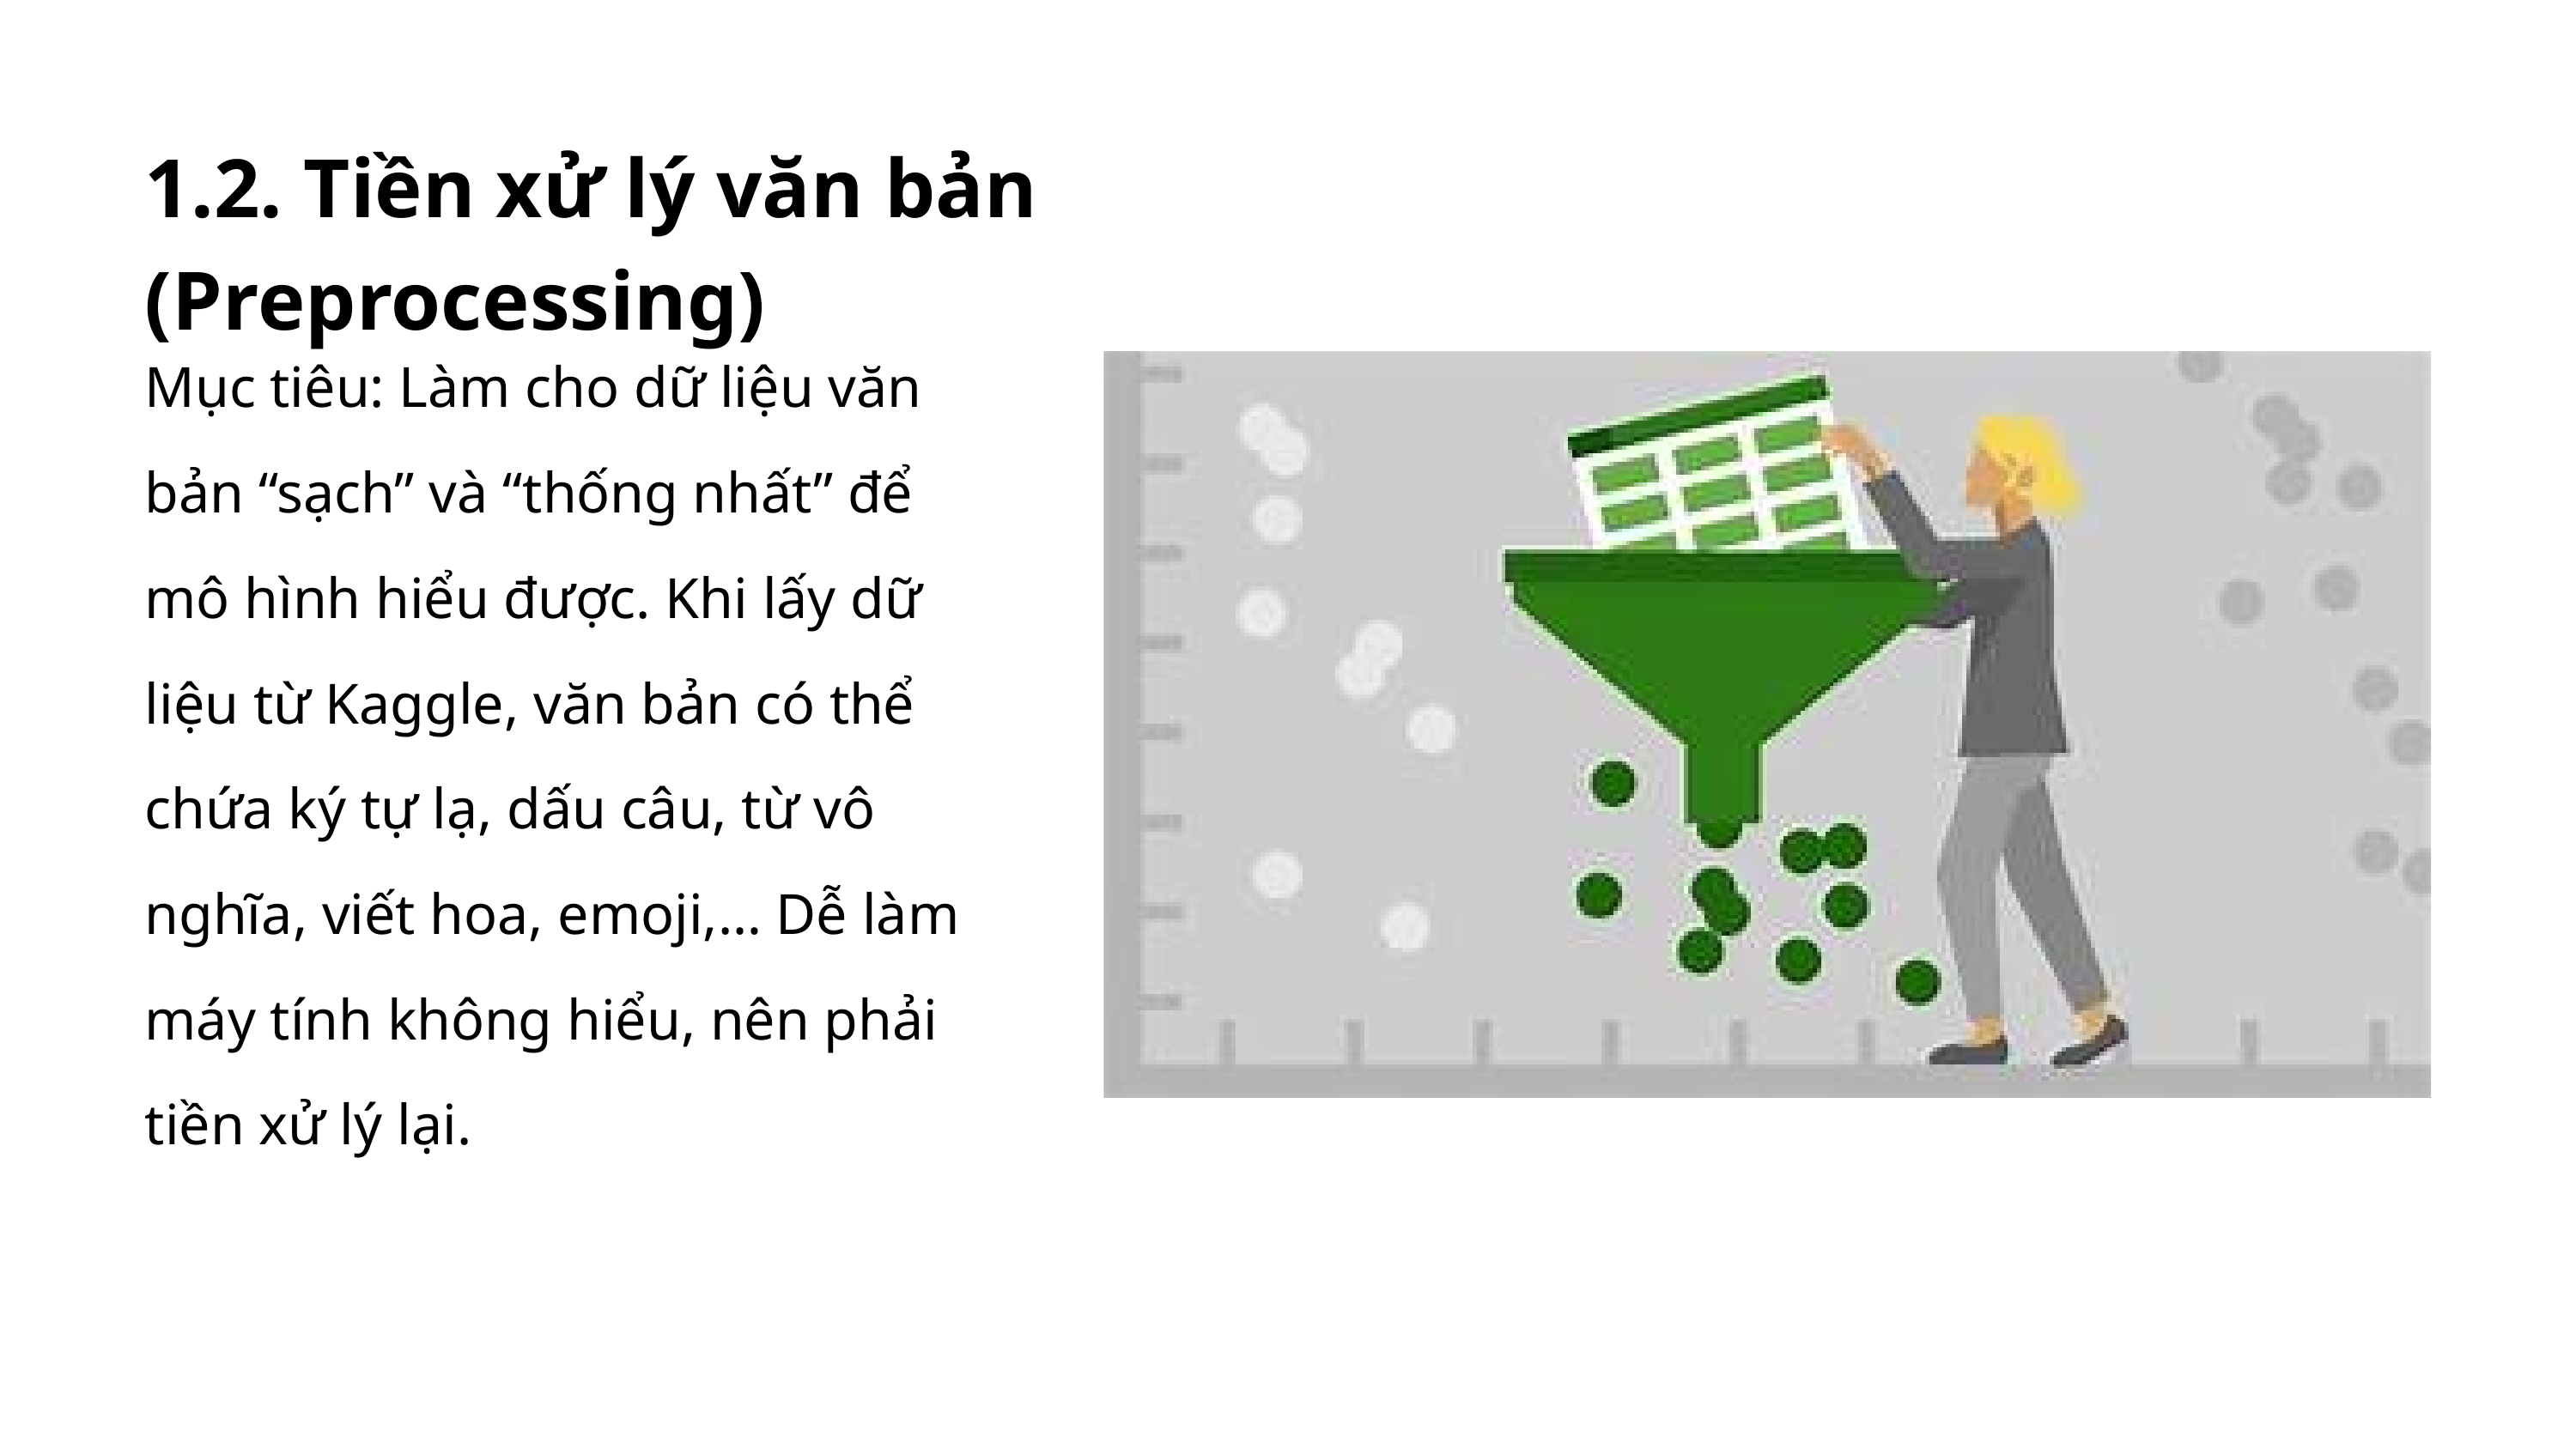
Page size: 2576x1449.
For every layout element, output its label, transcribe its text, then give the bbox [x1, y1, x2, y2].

text_box [1103, 351, 2432, 1098]
text_box 1.2. Tiền xử lý văn bản (Preprocessing) [144, 120, 1531, 346]
text_box Mục tiêu: Làm cho dữ liệu văn bản “sạch” và “thống nhất” để mô hình hiểu được. Khi lấy dữ liệu từ Kaggle, văn bản có thể chứa ký tự lạ, dấu câu, từ vô nghĩa, viết hoa, emoji,… Dễ làm máy tính không hiểu, nên phải tiền xử lý lại. [144, 313, 1012, 1156]
